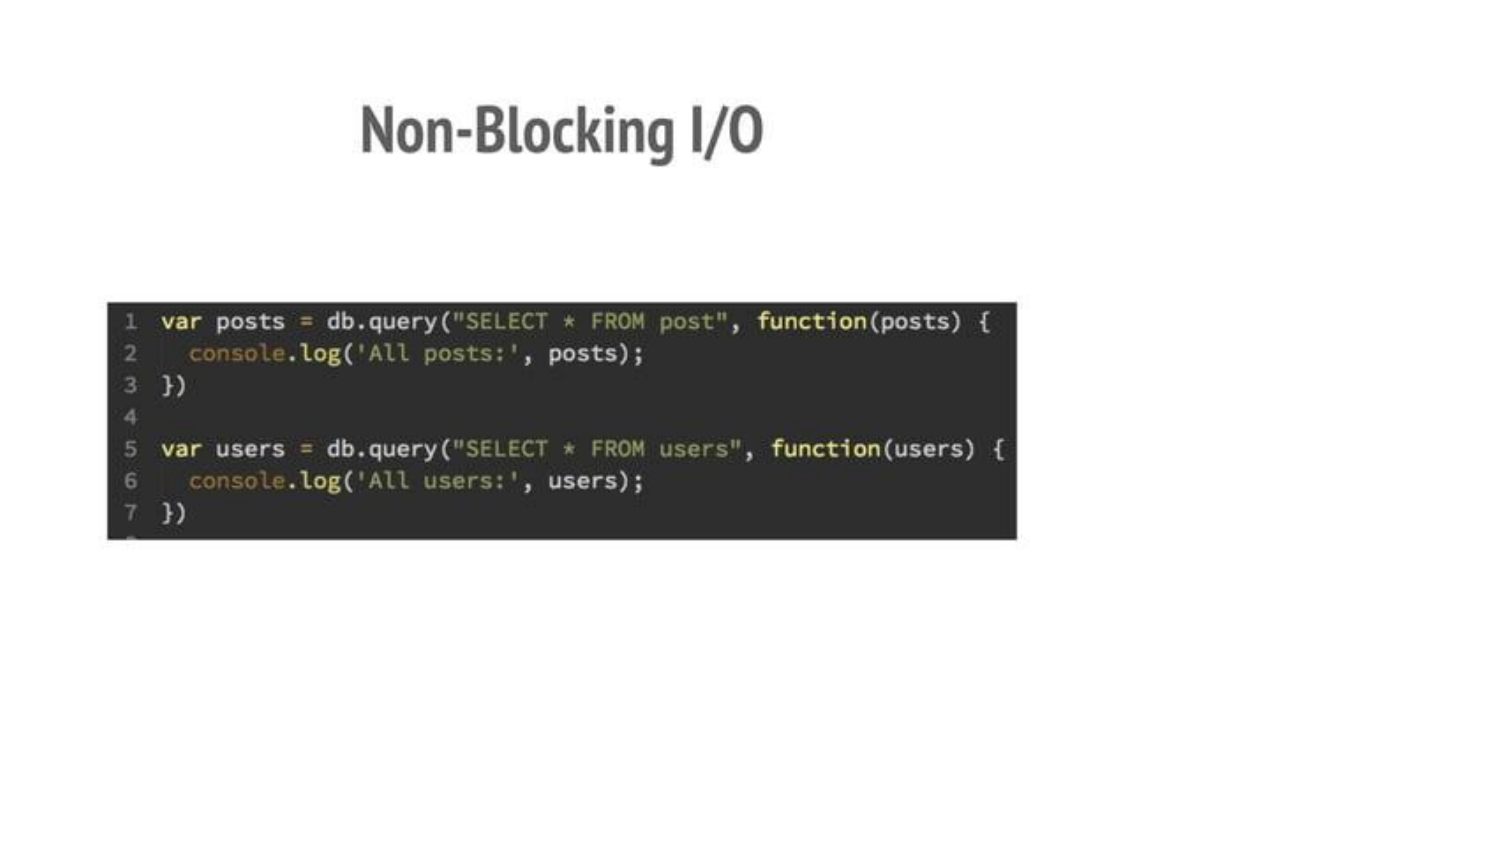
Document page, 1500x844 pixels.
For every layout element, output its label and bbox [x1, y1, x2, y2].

picture [0, 0, 1126, 844]
